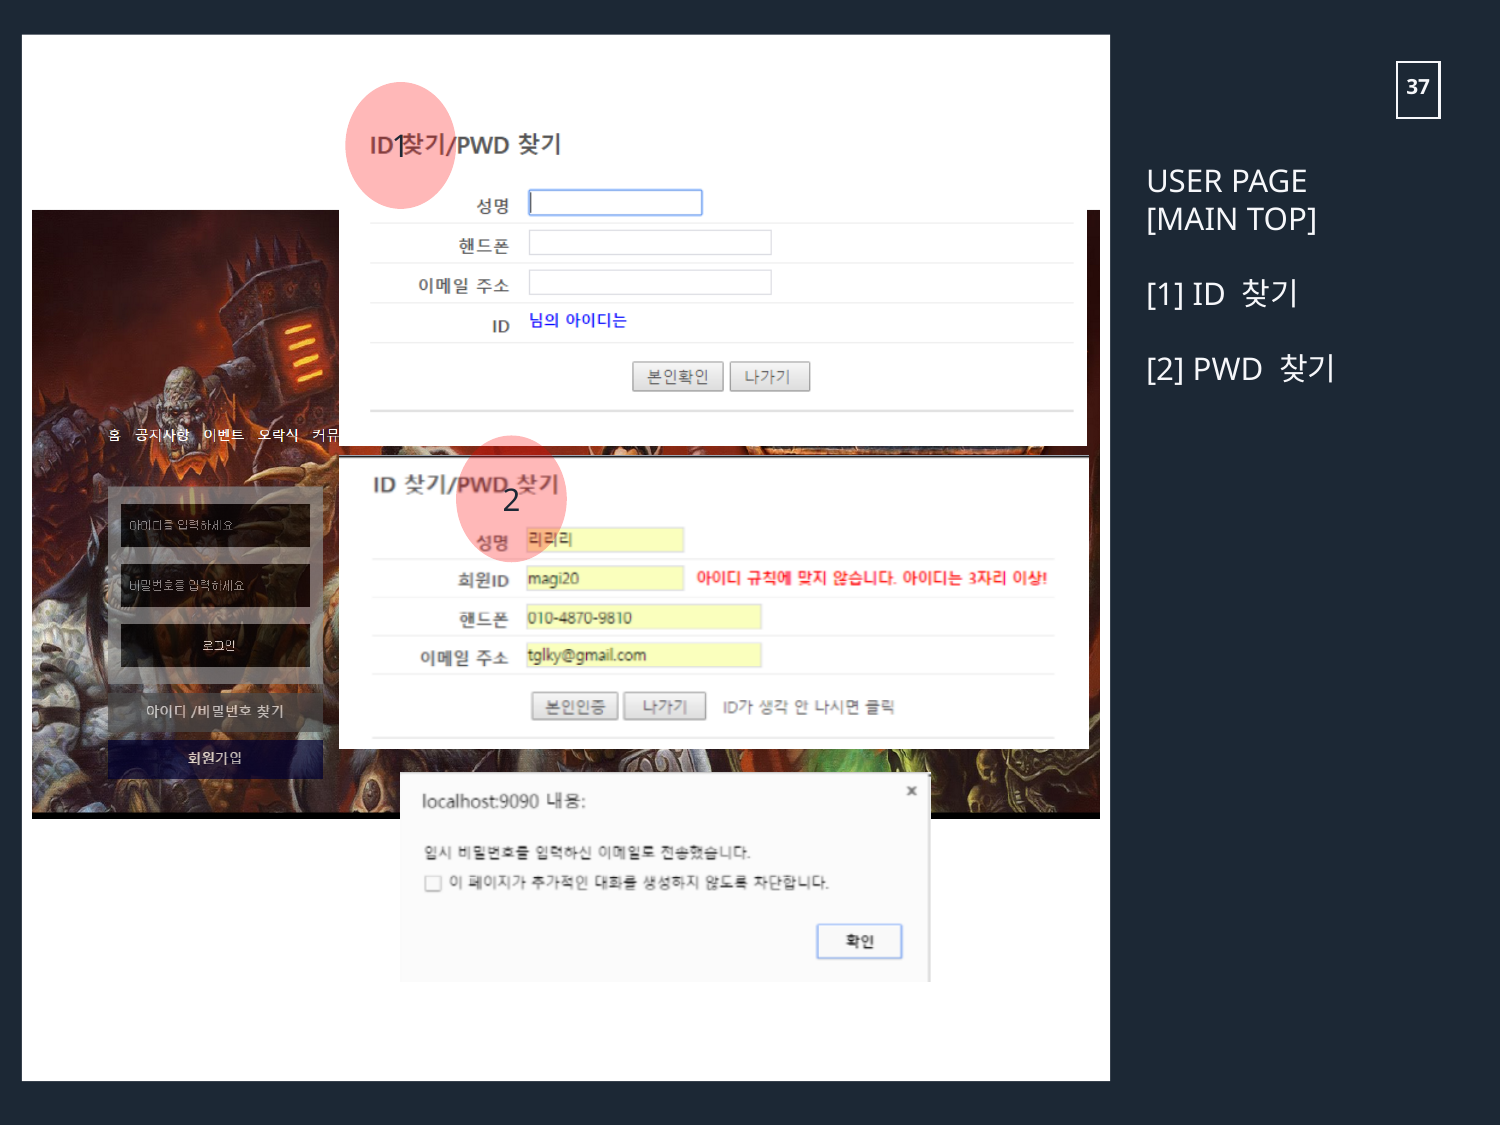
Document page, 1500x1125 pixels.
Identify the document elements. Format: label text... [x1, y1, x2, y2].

text_box [21, 34, 1111, 1082]
text_box USER PAGE [MAIN TOP] [1] ID 찾기 [2] PWD 찾기 [1131, 154, 1352, 394]
picture [32, 126, 1100, 982]
text_box 1 [347, 81, 454, 126]
